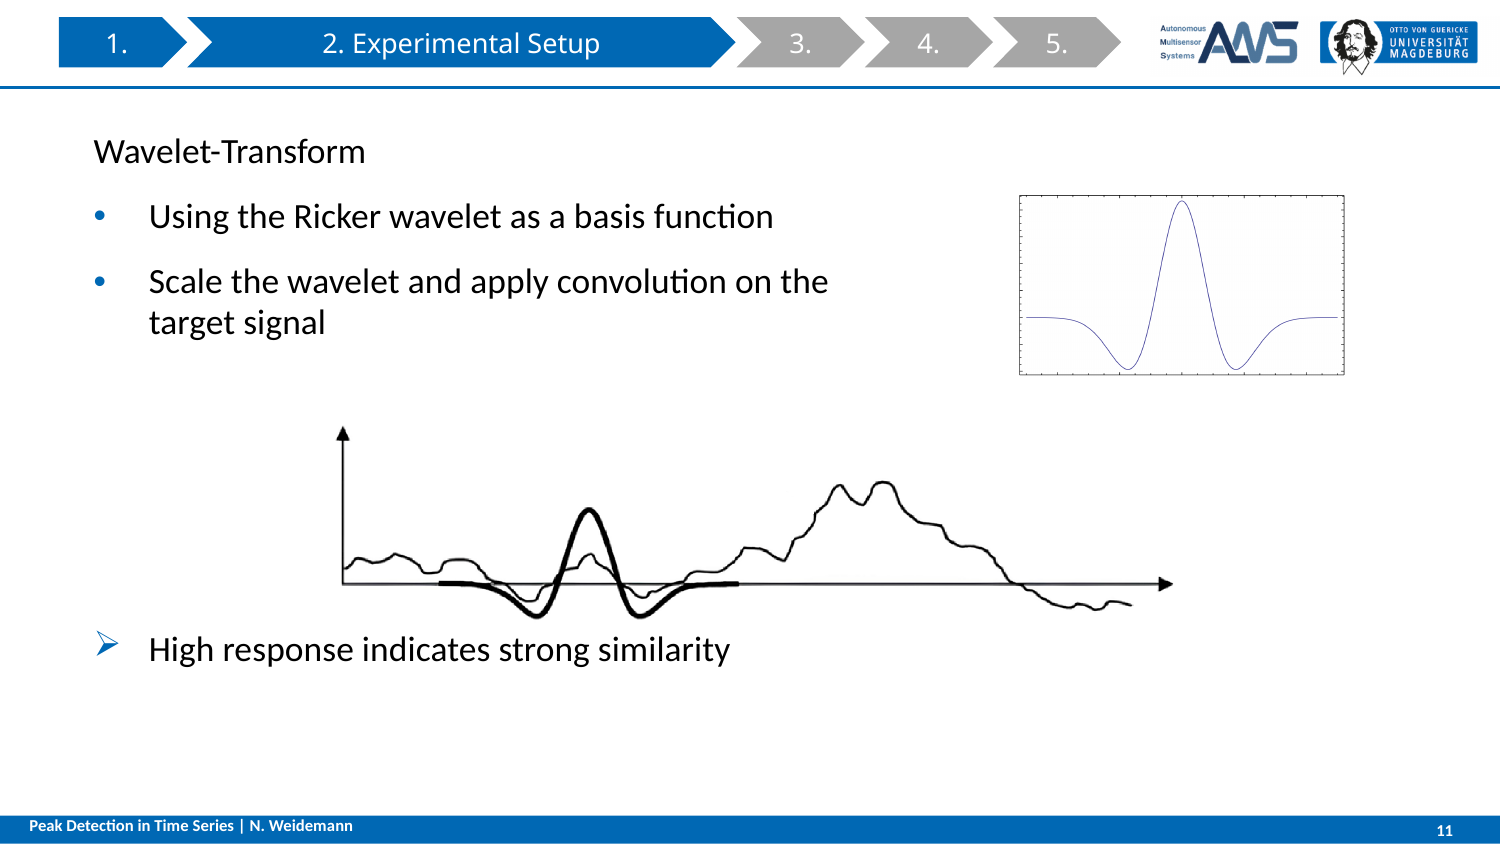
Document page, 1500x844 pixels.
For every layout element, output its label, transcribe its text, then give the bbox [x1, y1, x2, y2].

picture [317, 412, 1183, 630]
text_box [58, 16, 1122, 68]
text_box Peak Detection in Time Series | N. Weidemann [14, 804, 666, 844]
picture [1150, 16, 1500, 77]
list Wavelet-Transform Using the Ricker wavelet as a basis function Scale the wavelet and apply convolution on the target signal High response indicates strong similarity [59, 123, 1441, 721]
slide_number 11 [1312, 815, 1454, 844]
picture [1018, 194, 1346, 378]
